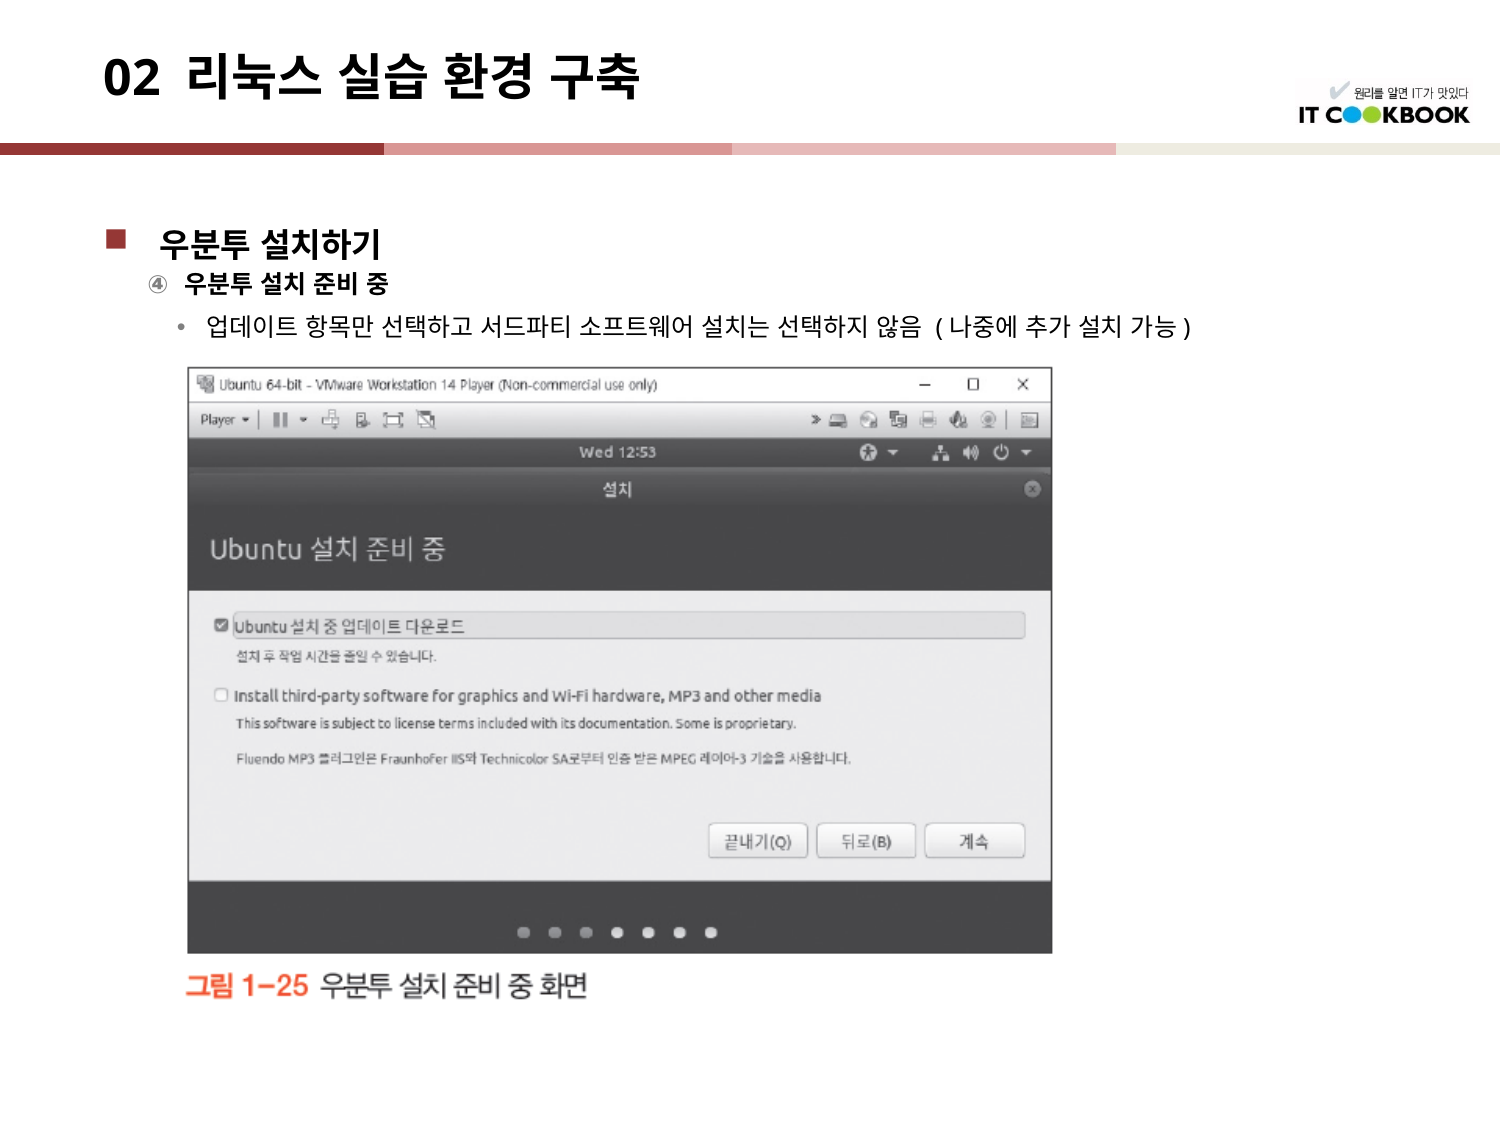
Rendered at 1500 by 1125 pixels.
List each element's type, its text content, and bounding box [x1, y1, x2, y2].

title 02 리눅스 실습 환경 구축 [88, 30, 1330, 121]
list 우분투 설치하기 우분투 설치 준비 중 업데이트 항목만 선택하고 서드파티 소프트웨어 설치는 선택하지 않음 (나중에 추가 설치 가능) [88, 196, 1436, 1083]
picture [1295, 78, 1473, 125]
picture [182, 361, 1062, 1016]
